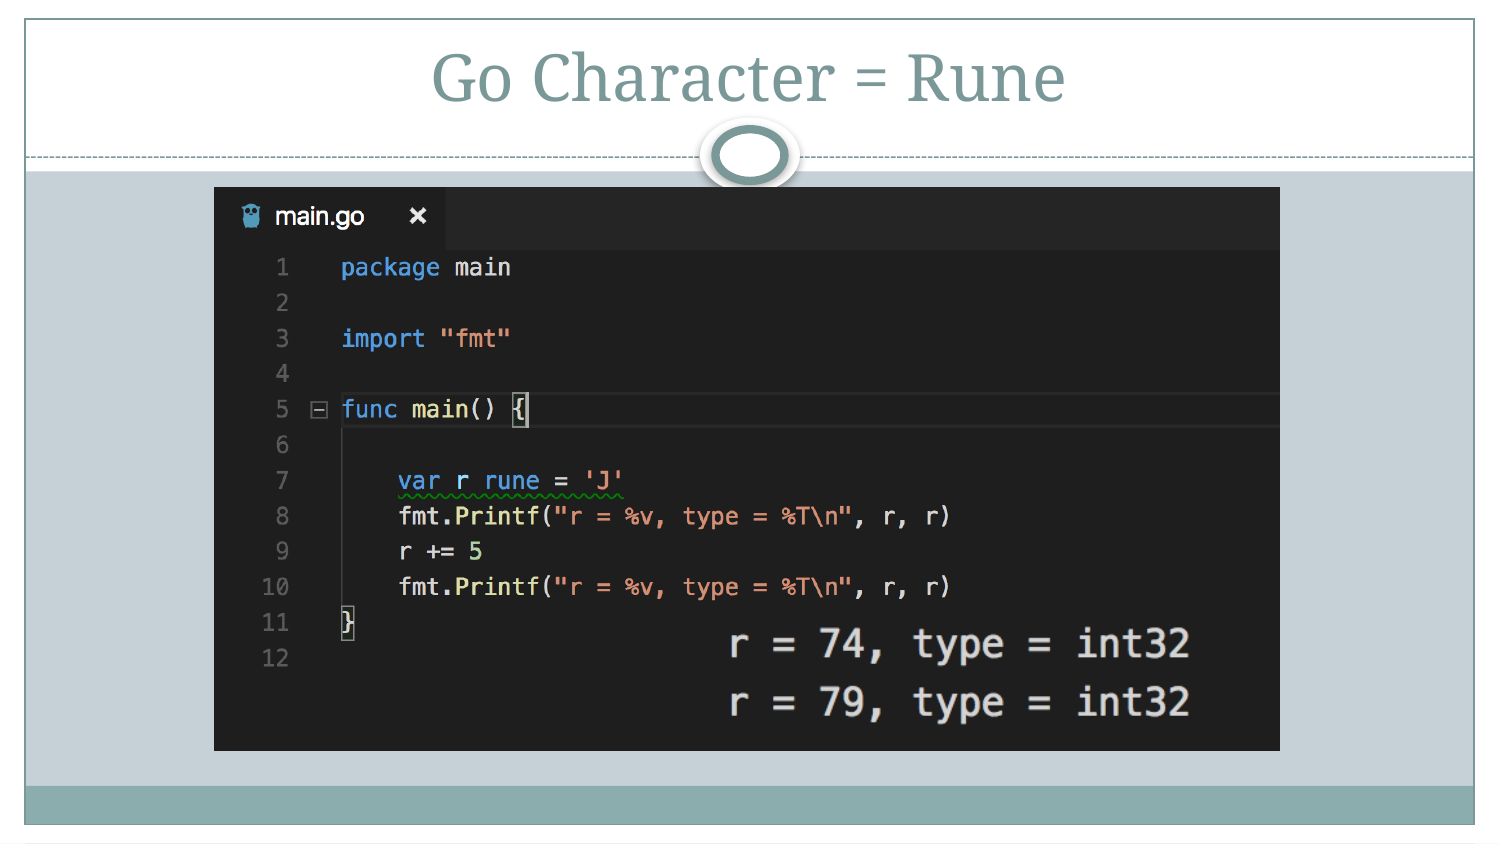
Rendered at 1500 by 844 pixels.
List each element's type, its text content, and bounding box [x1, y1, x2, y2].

picture [696, 611, 1278, 751]
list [49, 187, 1445, 751]
title Go Character = Rune [49, 28, 1450, 122]
